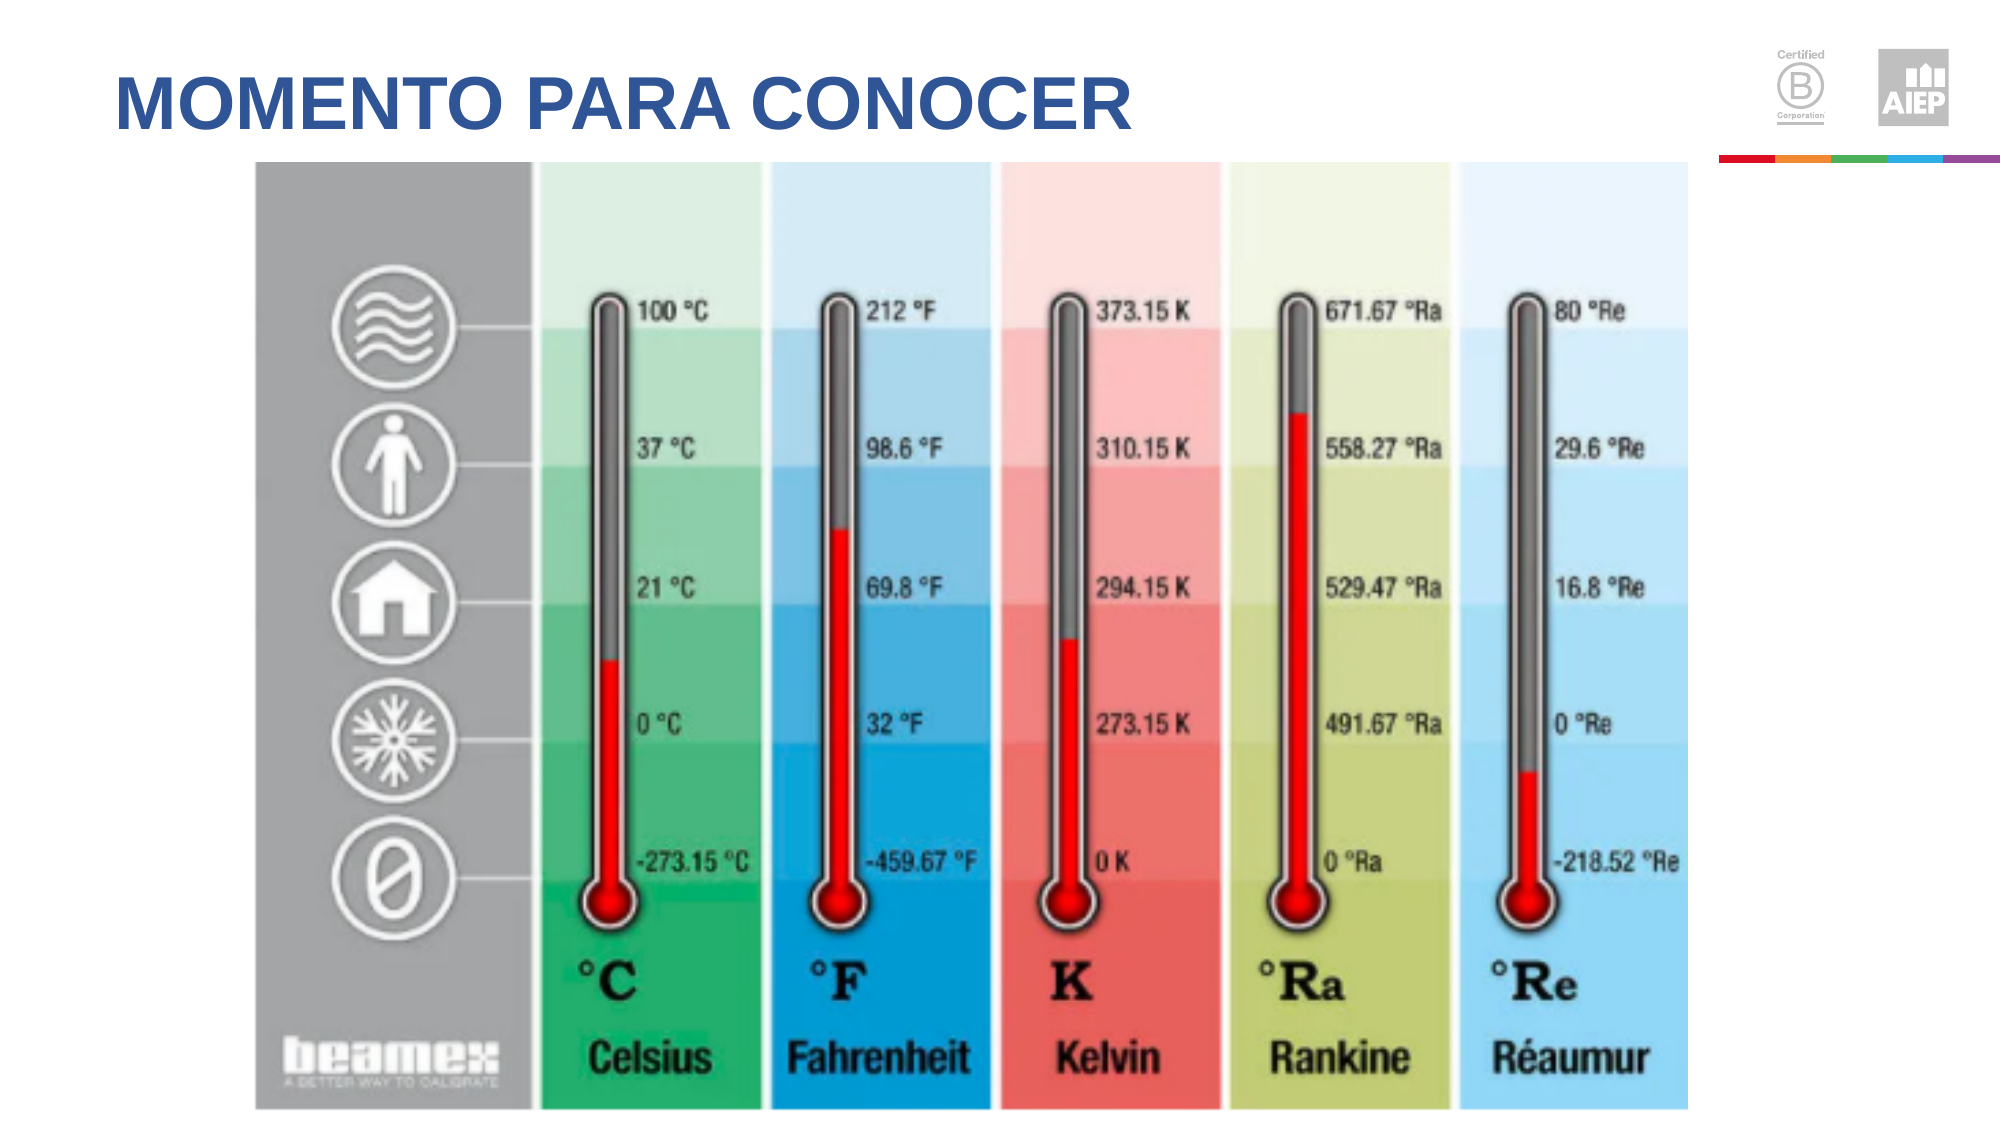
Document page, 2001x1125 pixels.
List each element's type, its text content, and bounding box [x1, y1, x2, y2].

picture [251, 162, 1688, 1113]
title Momento para conocer [99, 48, 1719, 163]
